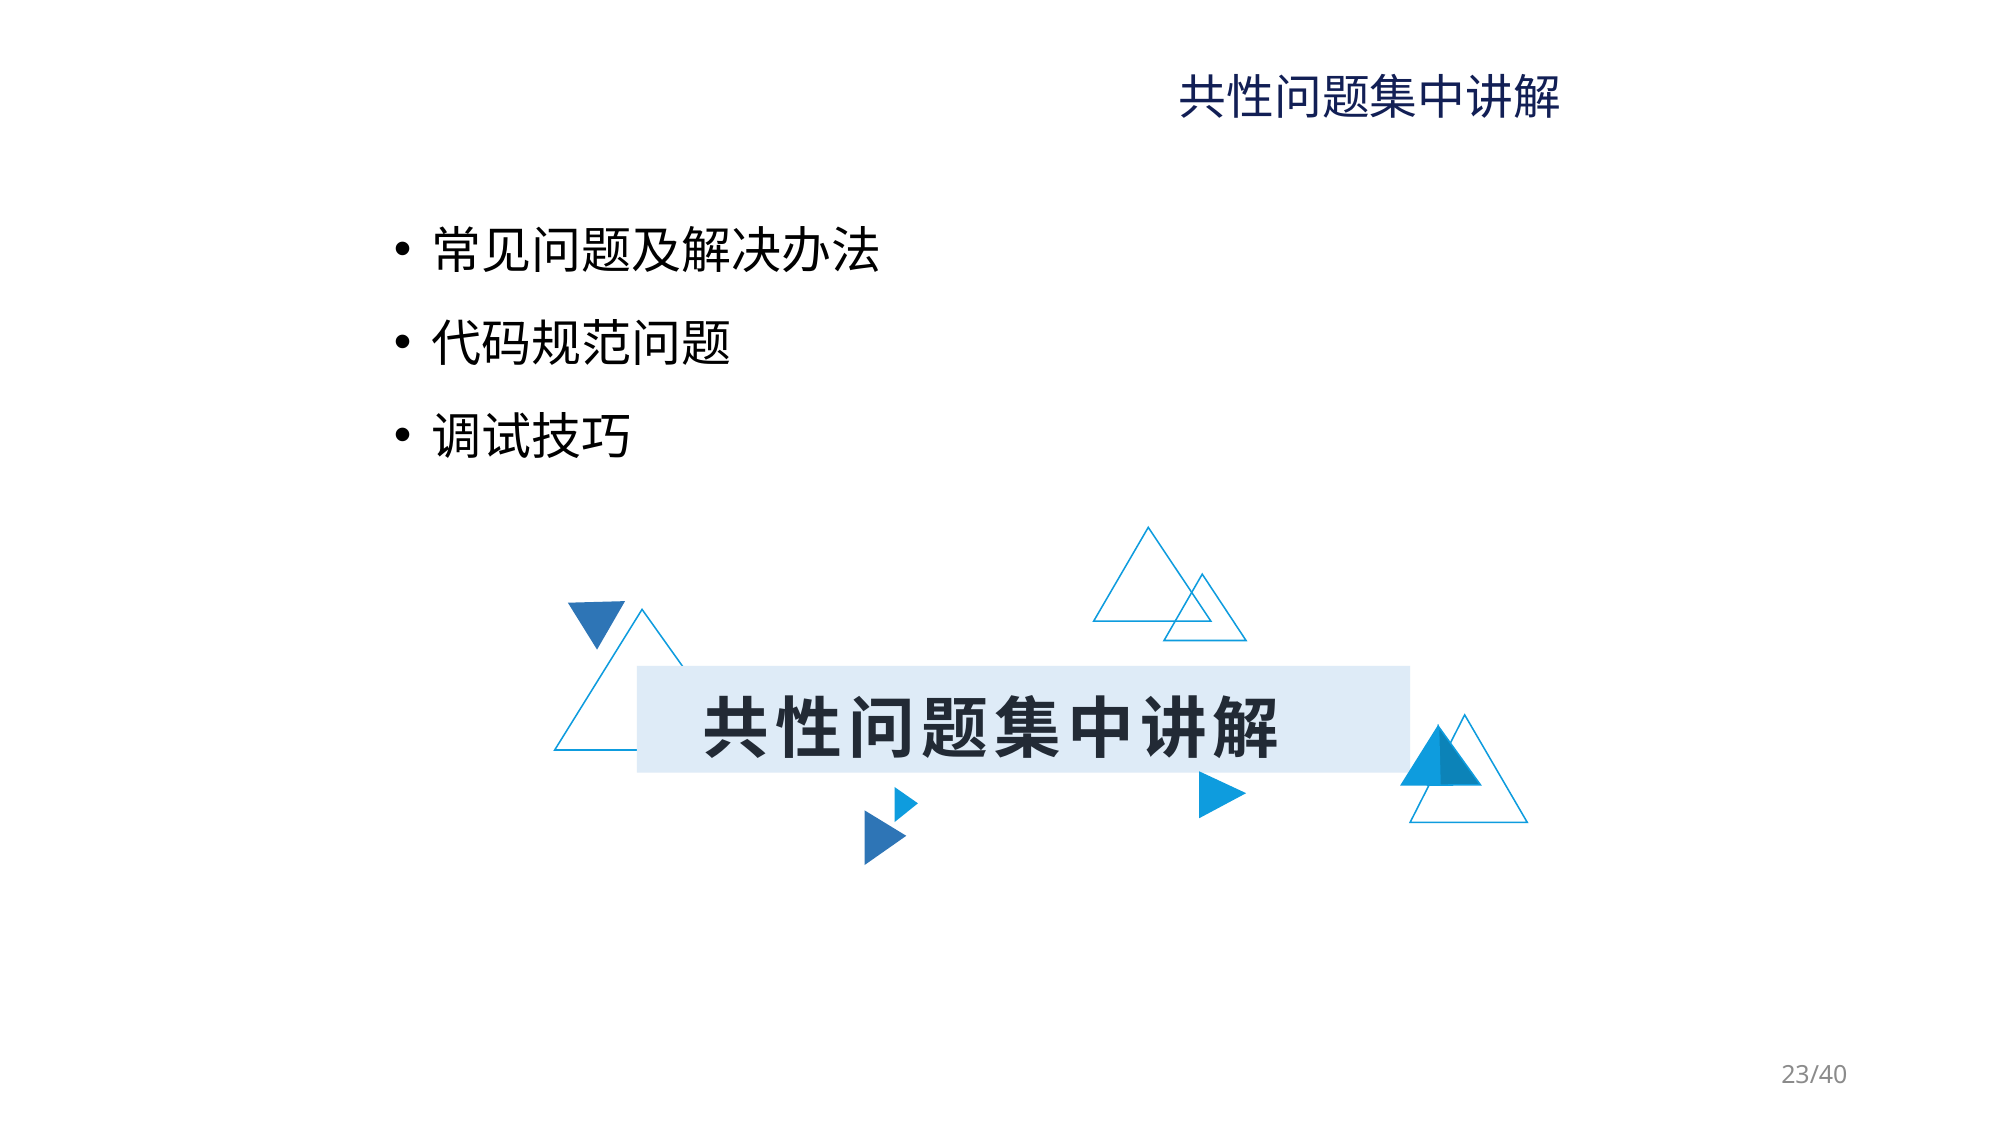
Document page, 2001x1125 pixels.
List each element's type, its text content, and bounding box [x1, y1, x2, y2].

title 共性问题集中讲解 [1164, 46, 1721, 133]
slide_number /40 [1412, 1042, 1863, 1103]
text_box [554, 527, 1528, 866]
list 常见问题及解决办法 代码规范问题 调试技巧 [378, 199, 1633, 1043]
